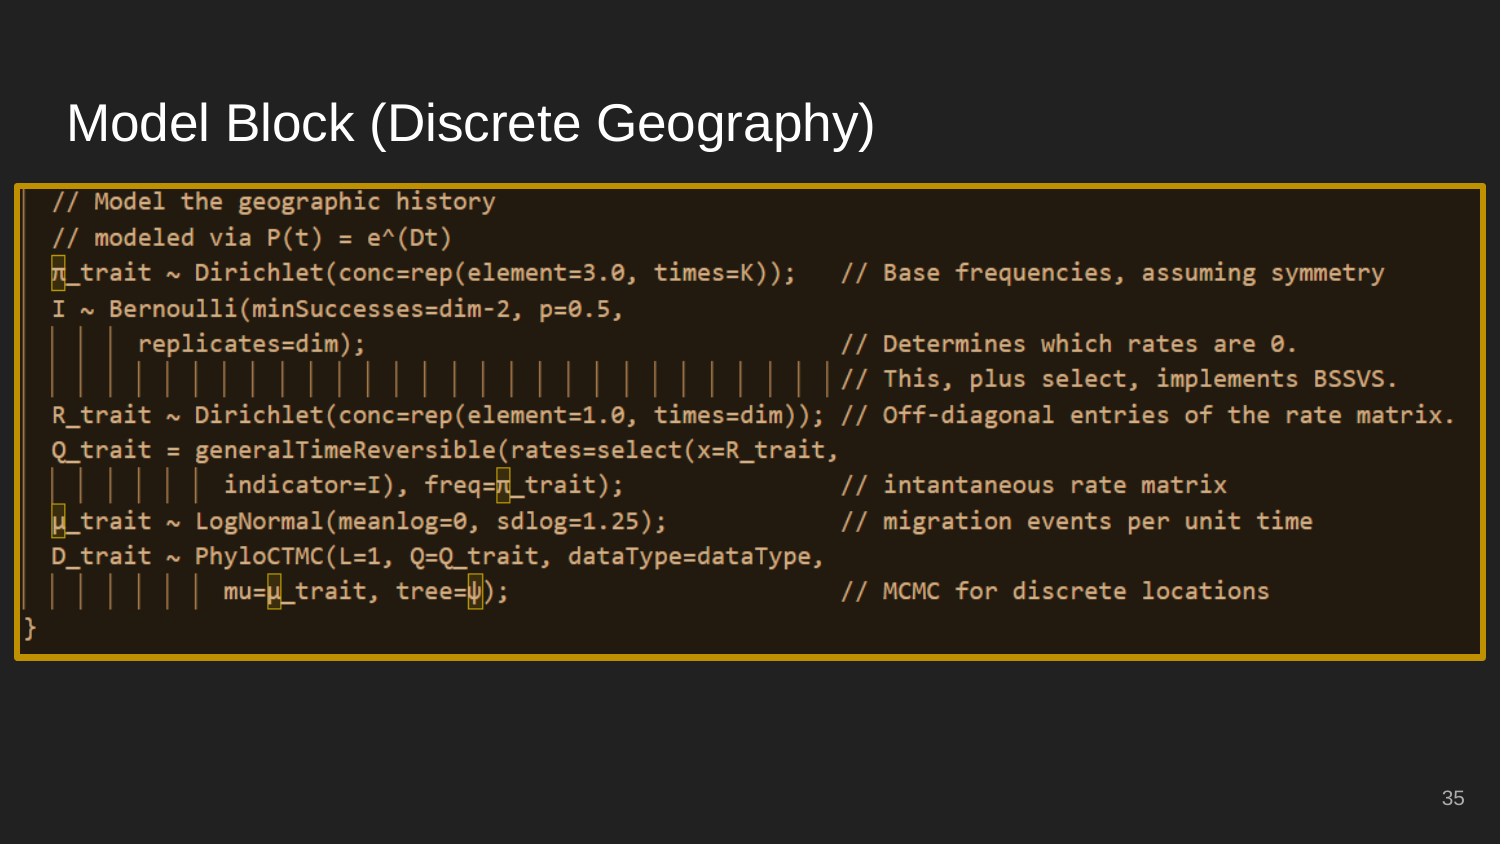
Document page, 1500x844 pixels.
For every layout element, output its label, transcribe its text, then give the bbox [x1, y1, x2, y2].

title Model Block (Discrete Geography) [51, 72, 1449, 167]
slide_number 35 [1389, 764, 1480, 830]
picture [19, 188, 1481, 655]
